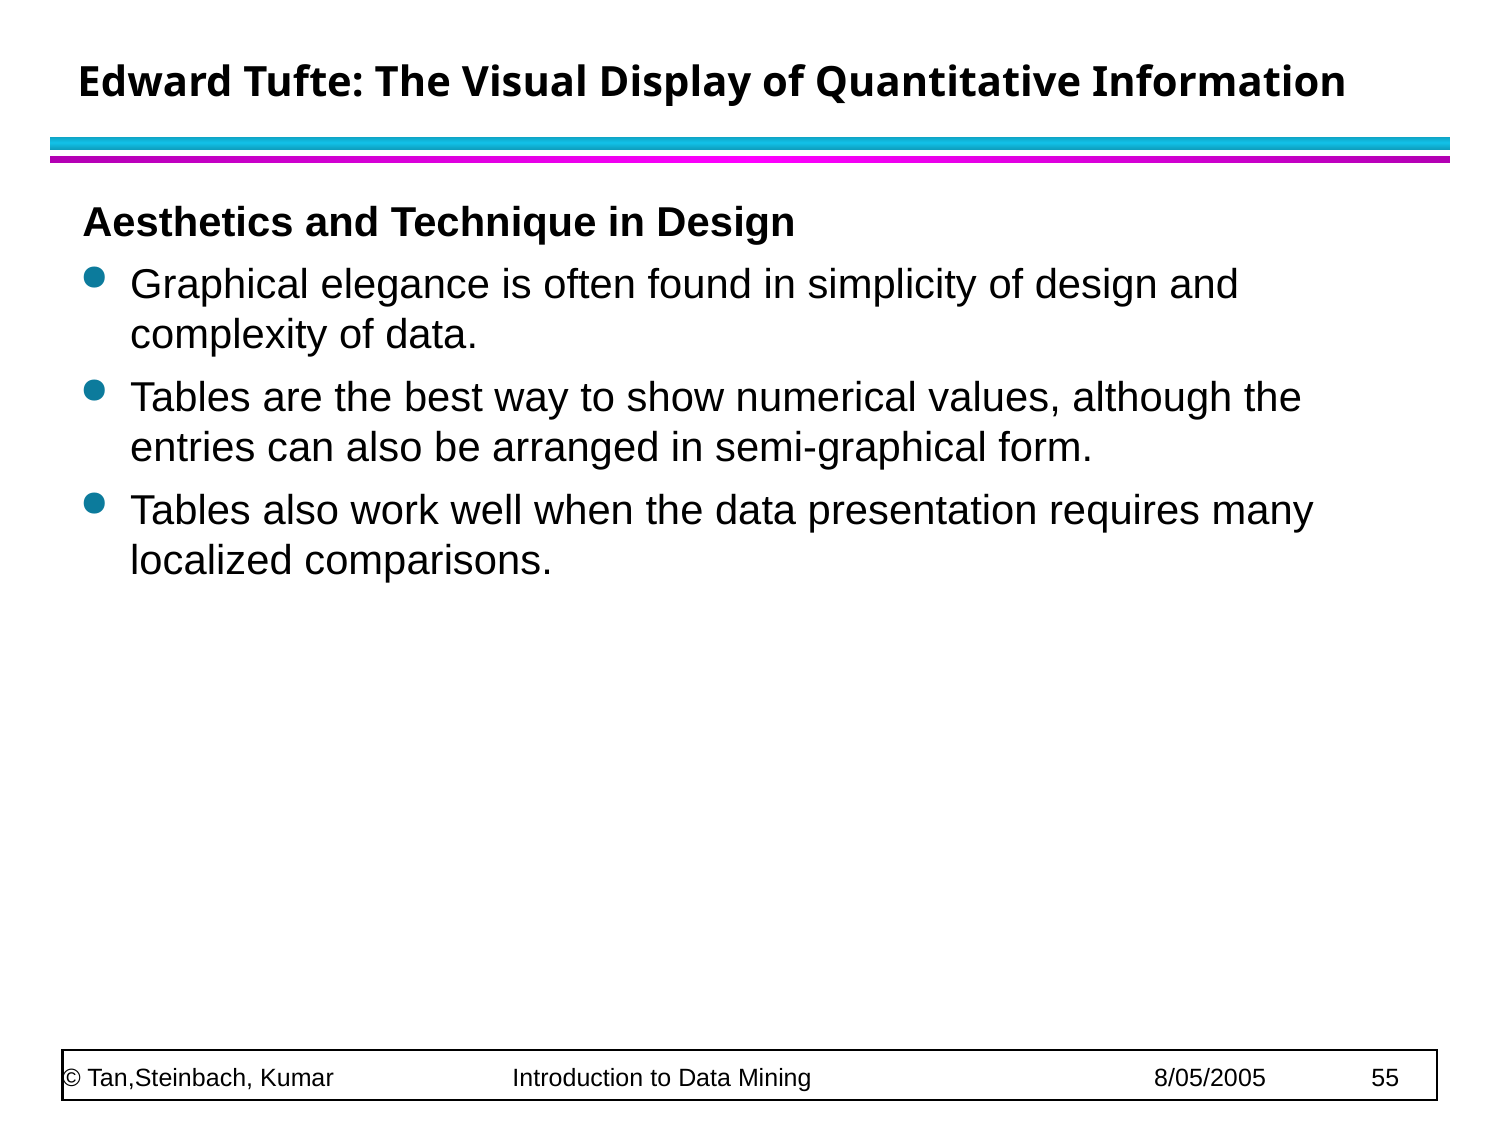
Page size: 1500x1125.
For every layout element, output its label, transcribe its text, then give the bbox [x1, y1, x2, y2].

list Aesthetics and Technique in Design Graphical elegance is often found in simplicity of design and complexity of data. Tables are the best way to show numerical values, although the entries can also be arranged in semi-graphical form. Tables also work well when the data presentation requires many localized comparisons. [66, 186, 1433, 1038]
title Edward Tufte: The Visual Display of Quantitative Information [61, 24, 1422, 113]
